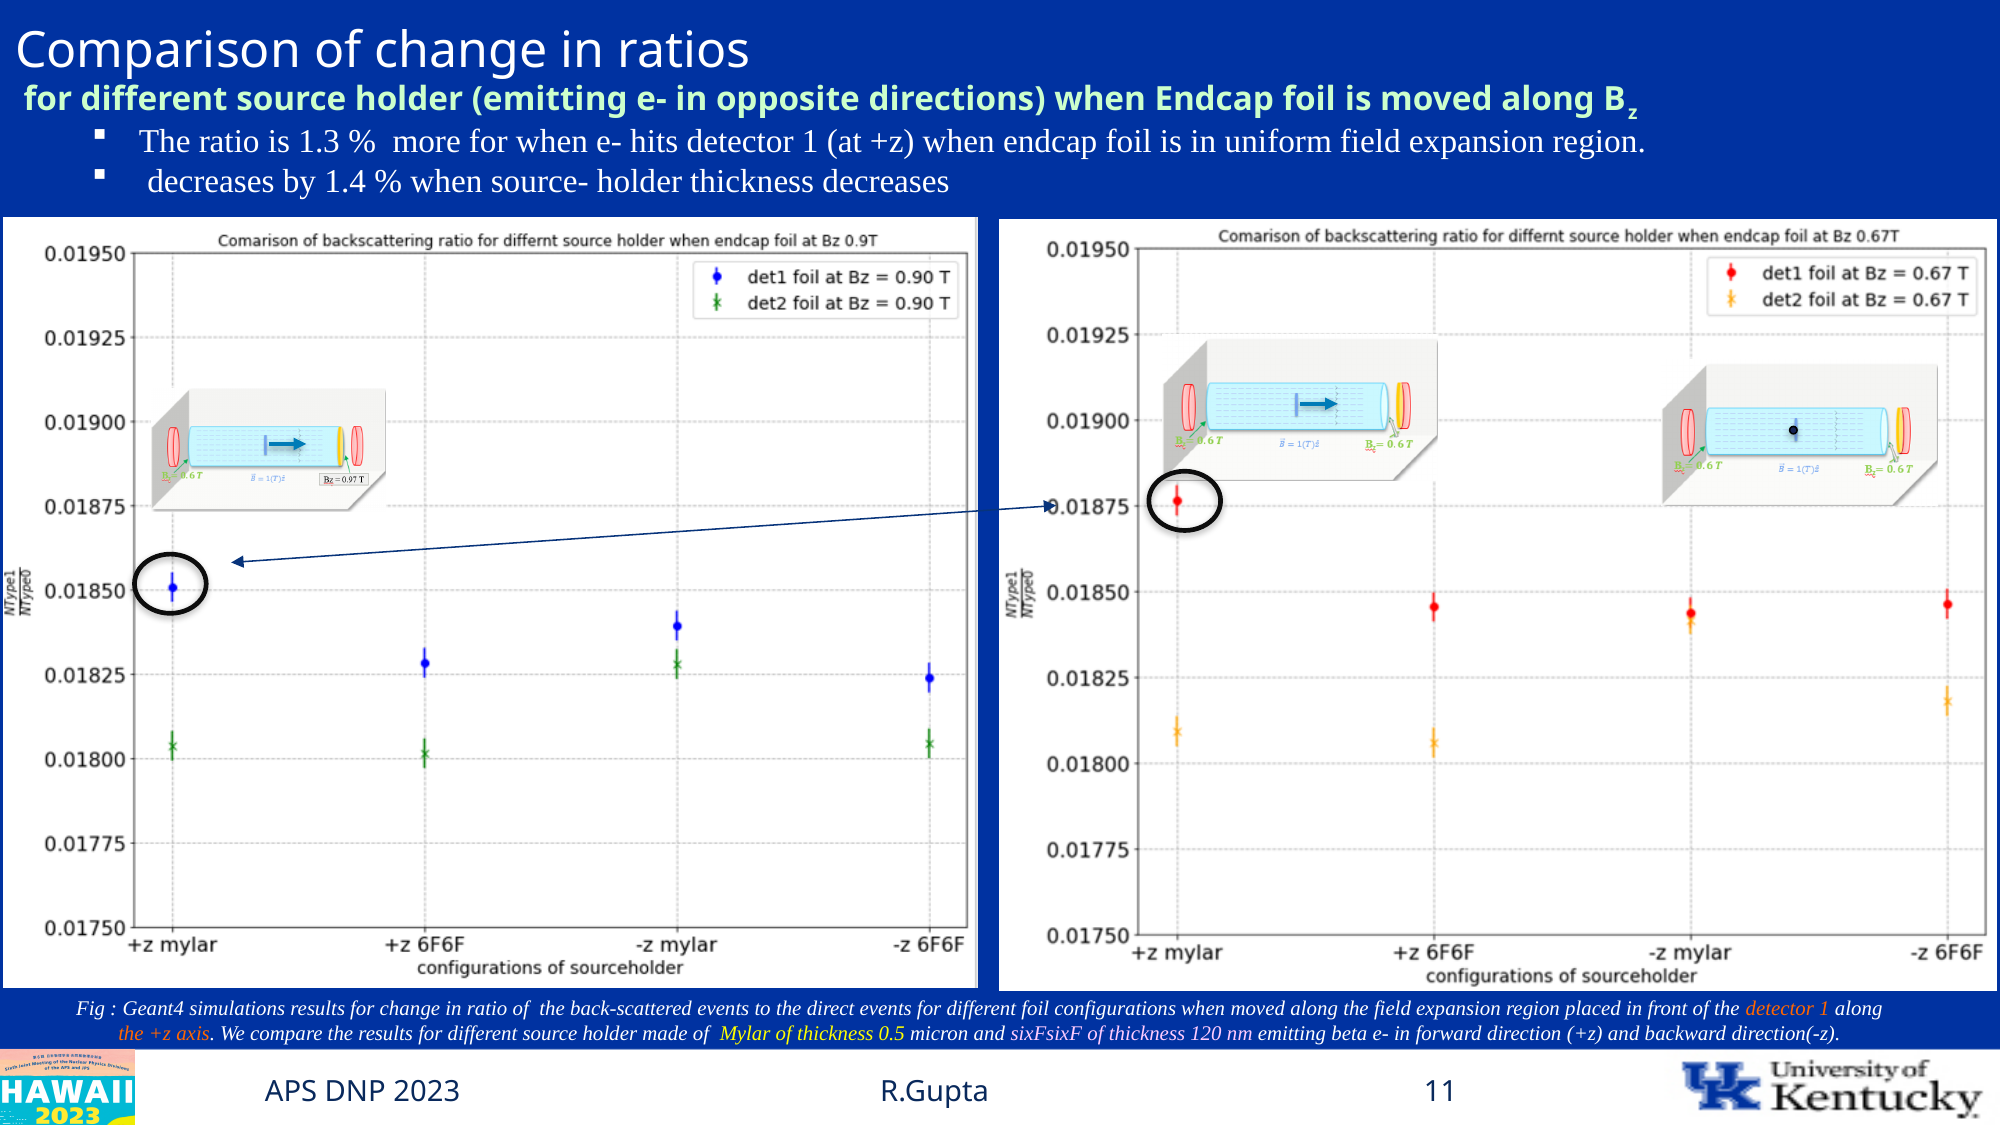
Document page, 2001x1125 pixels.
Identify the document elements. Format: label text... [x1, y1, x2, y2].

picture [0, 0, 2000, 1125]
text_box The ratio is 1.3 % more for when e- hits detector 1 (at +z) when endcap foil is in uniform field expansion region. decreases by 1.4 % when source- holder thickness decreases [77, 111, 1719, 207]
text_box Fig : Geant4 simulations results for change in ratio of the back-scattered events to the direct events for different foil configurations when moved along the field expansion region placed in front of the detector 1 along the +z axis. We compare the results for different source holder made of Mylar of thickness 0.5 micron and sixFsixF of thickness 120 nm emitting beta e- in forward direction (+z) and backward direction(-z). [53, 987, 1905, 1053]
text_box APS DNP 2023 R.Gupta 11 [249, 1064, 1529, 1125]
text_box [230, 505, 1057, 563]
text_box Comparison of change in ratios for different source holder (emitting e- in opposite directions) when Endcap foil is moved along Bz [0, 9, 1938, 131]
